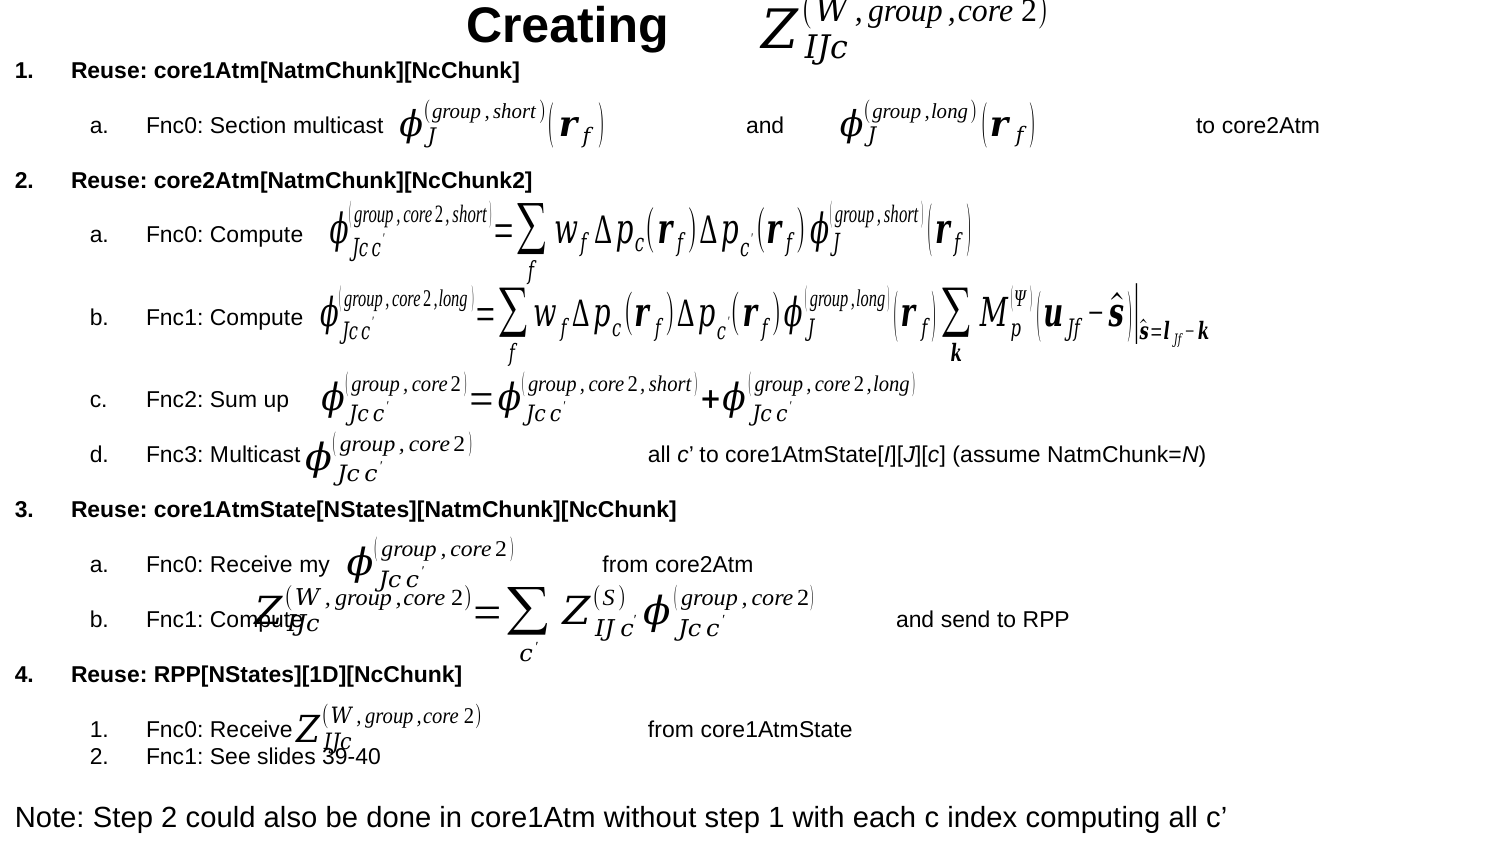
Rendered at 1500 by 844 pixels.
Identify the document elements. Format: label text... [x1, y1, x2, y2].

text_box Creating [466, 0, 687, 46]
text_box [0, 47, 1500, 842]
